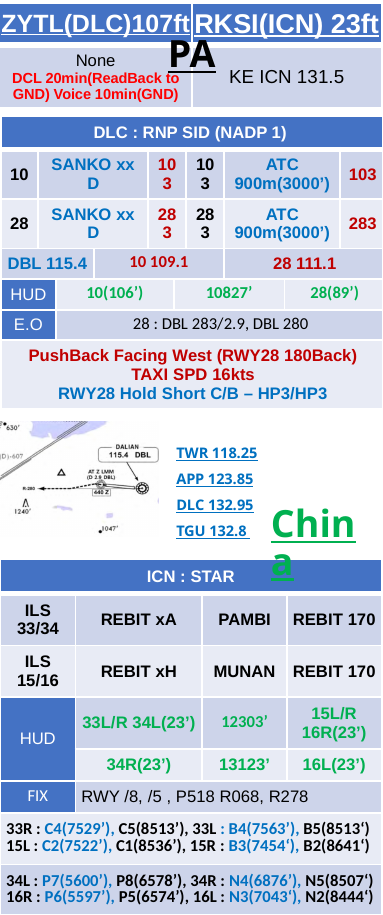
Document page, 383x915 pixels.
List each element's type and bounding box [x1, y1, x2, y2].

table_cell [288, 596, 381, 645]
table_cell [225, 249, 382, 278]
table_cell [39, 200, 147, 248]
table_cell [288, 646, 381, 696]
table_cell [1, 646, 75, 696]
table_cell [57, 311, 382, 339]
table_cell [341, 200, 382, 248]
table_cell [203, 750, 286, 780]
table_cell [149, 200, 185, 248]
table_cell [2, 280, 55, 309]
table_header [1, 560, 381, 591]
table_cell [341, 152, 382, 198]
table_cell [1, 782, 75, 812]
table_cell [225, 200, 339, 248]
table_cell [76, 750, 201, 780]
table_cell [203, 596, 286, 645]
table_cell [149, 152, 185, 198]
table_cell [39, 152, 147, 198]
table_cell [288, 750, 381, 780]
picture [0, 421, 160, 538]
table_cell [2, 152, 37, 198]
table_cell [225, 152, 339, 198]
table_cell [76, 782, 381, 812]
table_cell [1, 698, 75, 780]
table_header [2, 117, 382, 147]
table_cell [76, 698, 201, 748]
table_cell [1, 865, 381, 914]
table_cell [57, 280, 173, 309]
table_cell [0, 48, 191, 107]
table_cell [2, 200, 37, 248]
table_cell [203, 698, 286, 748]
table_cell [95, 249, 223, 278]
table_cell [76, 646, 201, 696]
table_cell [285, 280, 382, 309]
table_cell [288, 698, 381, 748]
table_cell [203, 646, 286, 696]
table_cell [76, 596, 201, 645]
table_cell [1, 814, 381, 864]
text_box [161, 428, 377, 558]
table_cell [193, 48, 381, 107]
table_cell [175, 280, 284, 309]
table_cell [2, 311, 55, 339]
table_header [0, 4, 191, 42]
table_cell [1, 596, 75, 645]
table_cell [2, 341, 382, 408]
text_box [138, 30, 245, 81]
table_header [193, 4, 381, 42]
table_cell [187, 200, 223, 248]
table_cell [187, 152, 223, 198]
table_cell [2, 249, 93, 278]
